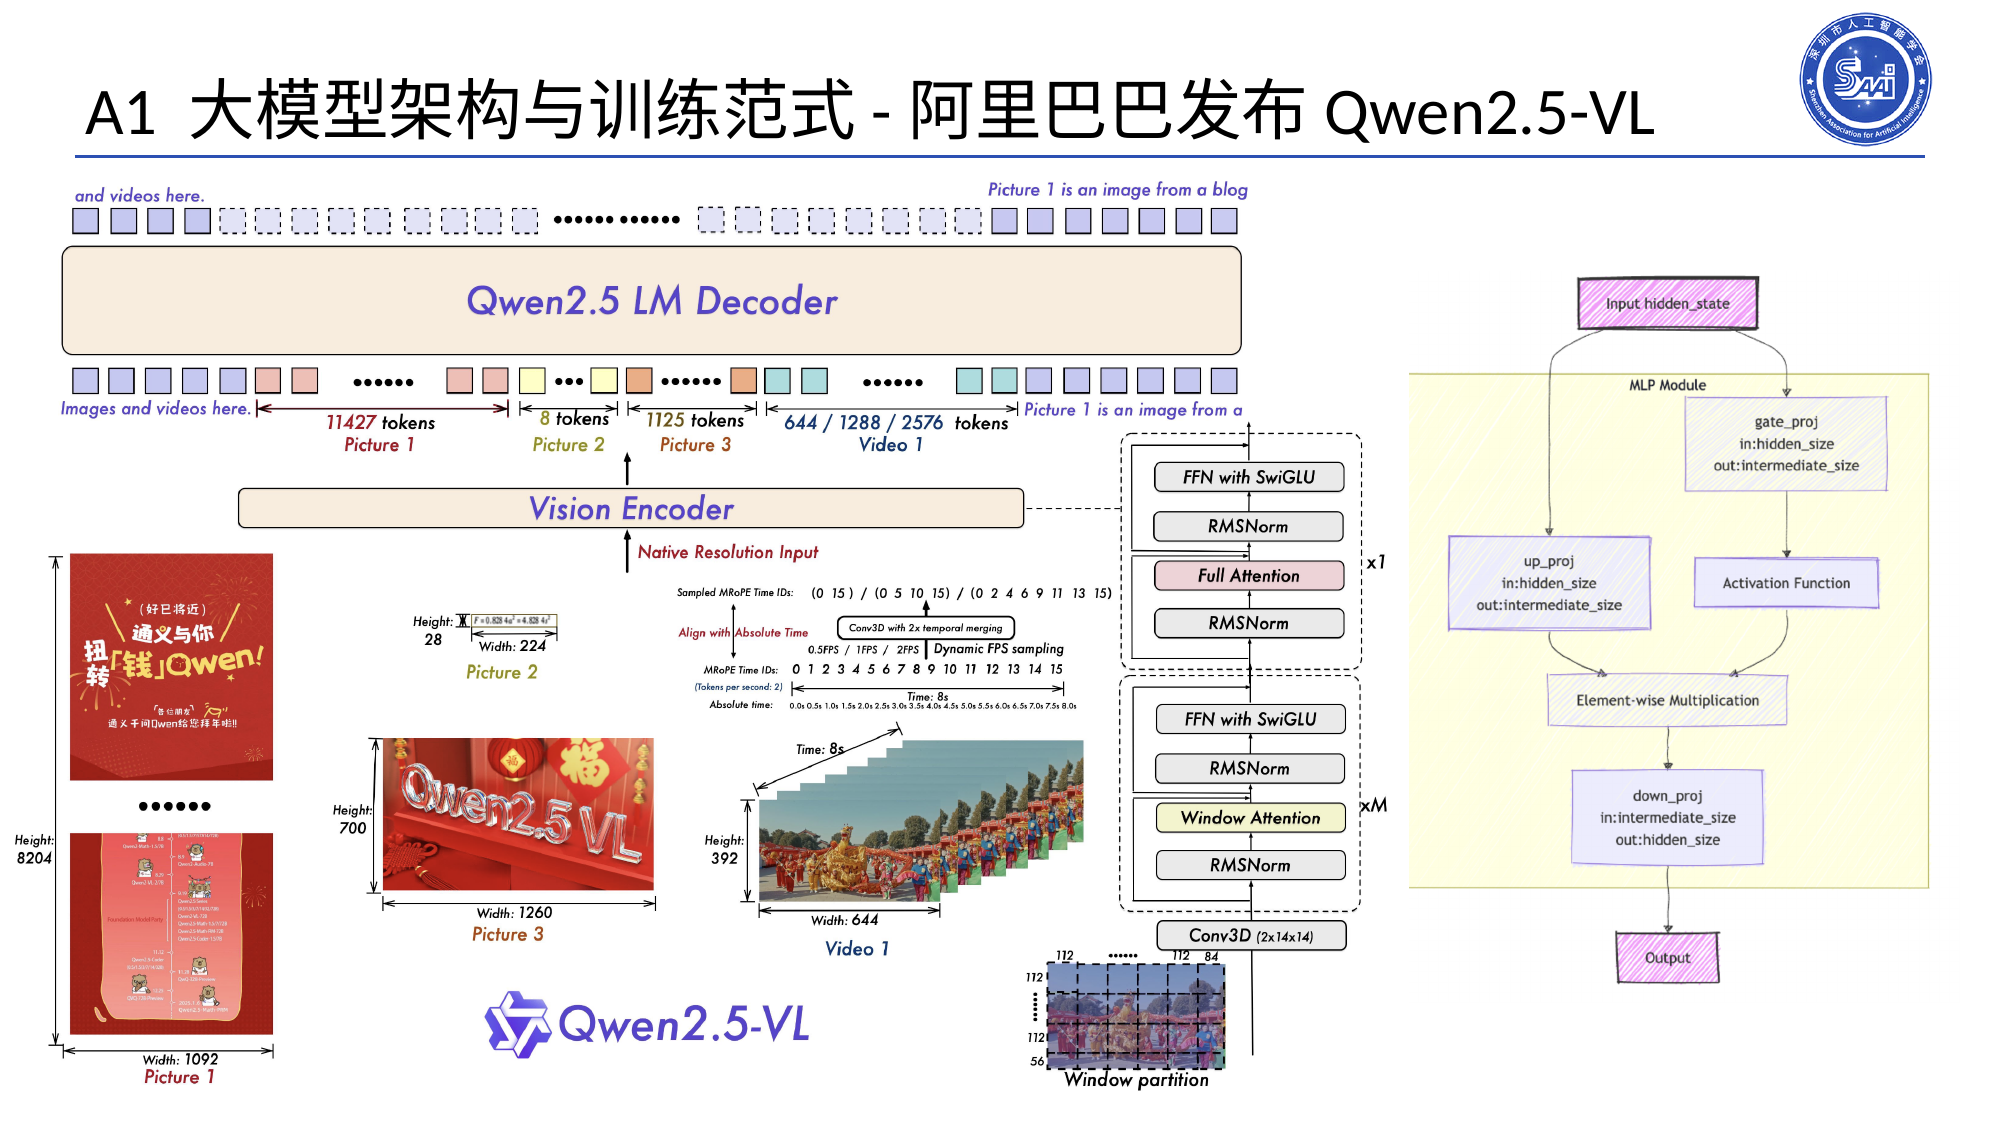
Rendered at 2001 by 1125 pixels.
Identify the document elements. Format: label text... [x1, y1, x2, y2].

picture [0, 176, 1961, 1098]
text_box A1 大模型架构与训练范式-阿里巴巴发布Qwen2.5-VL [70, 60, 1671, 155]
picture [1793, 9, 1937, 148]
